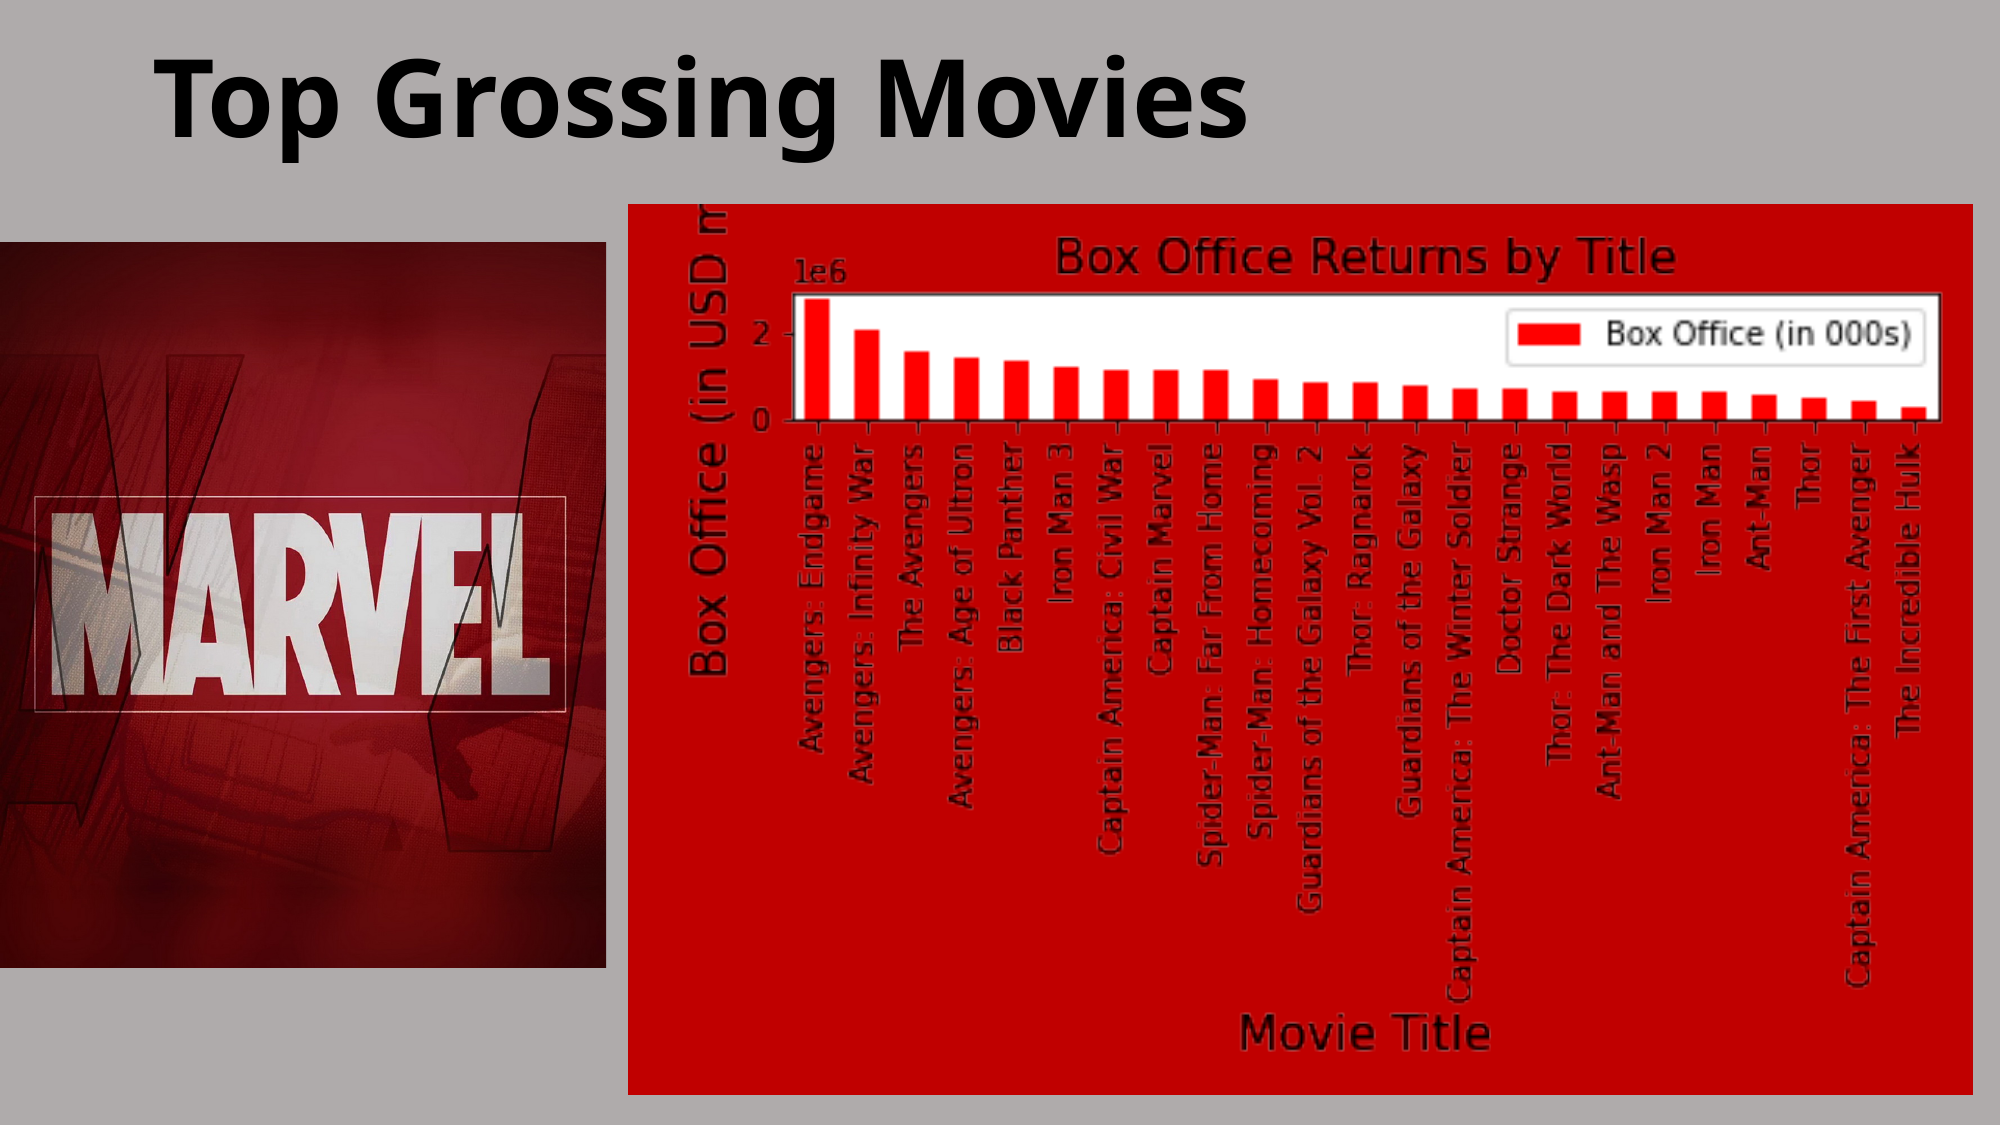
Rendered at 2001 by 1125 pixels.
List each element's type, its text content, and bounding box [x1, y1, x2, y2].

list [0, 242, 607, 968]
text_box [0, 0, 2000, 1125]
picture [628, 204, 1974, 1095]
title Top Grossing Movies [137, 30, 1863, 174]
